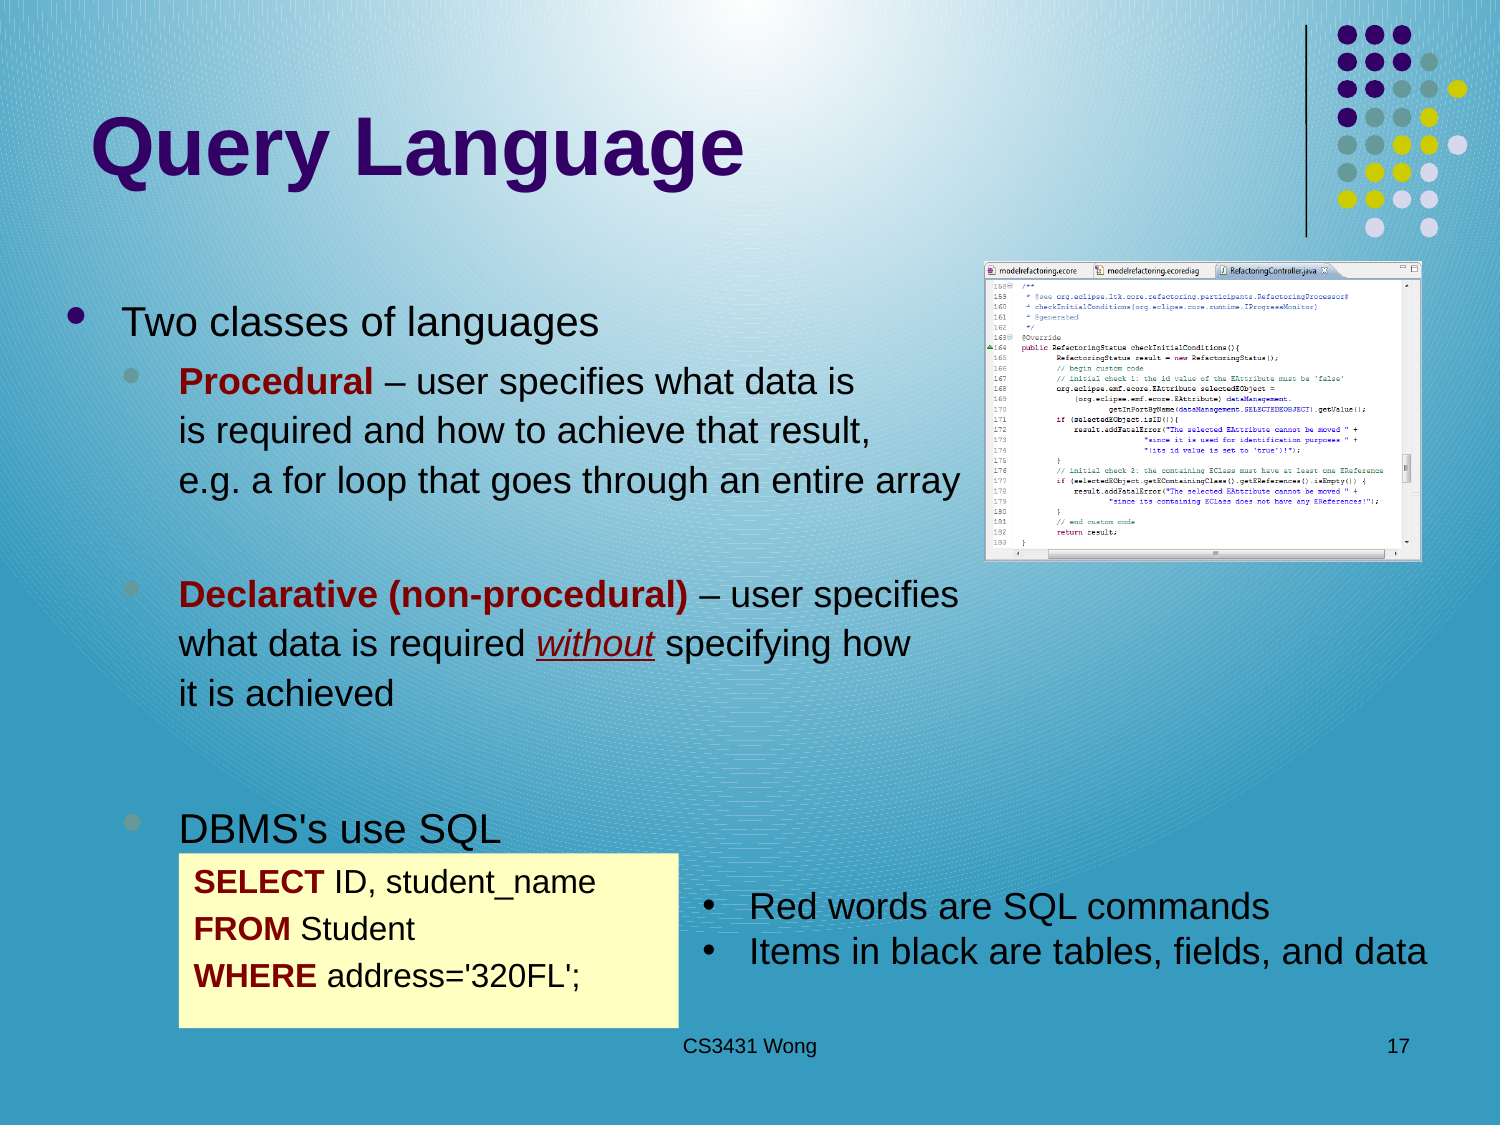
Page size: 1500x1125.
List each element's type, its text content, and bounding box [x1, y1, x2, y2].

title Query Language [75, 20, 1313, 200]
picture [984, 261, 1422, 562]
text_box SELECT ID, student_name FROM Student WHERE address='320FL'; [178, 853, 679, 1029]
footer CS3431 Wong [512, 1025, 988, 1100]
text_box Red words are SQL commands Items in black are tables, fields, and data [687, 874, 1450, 980]
slide_number 17 [1074, 1025, 1425, 1100]
list Two classes of languages Procedural – user specifies what data is is required and how to achieve that result, e.g. a for loop that goes through an entire array Declarative (non-procedural) – user specifies what data is required without specifying how it is achieved DBMS's use SQL [50, 282, 1325, 1013]
